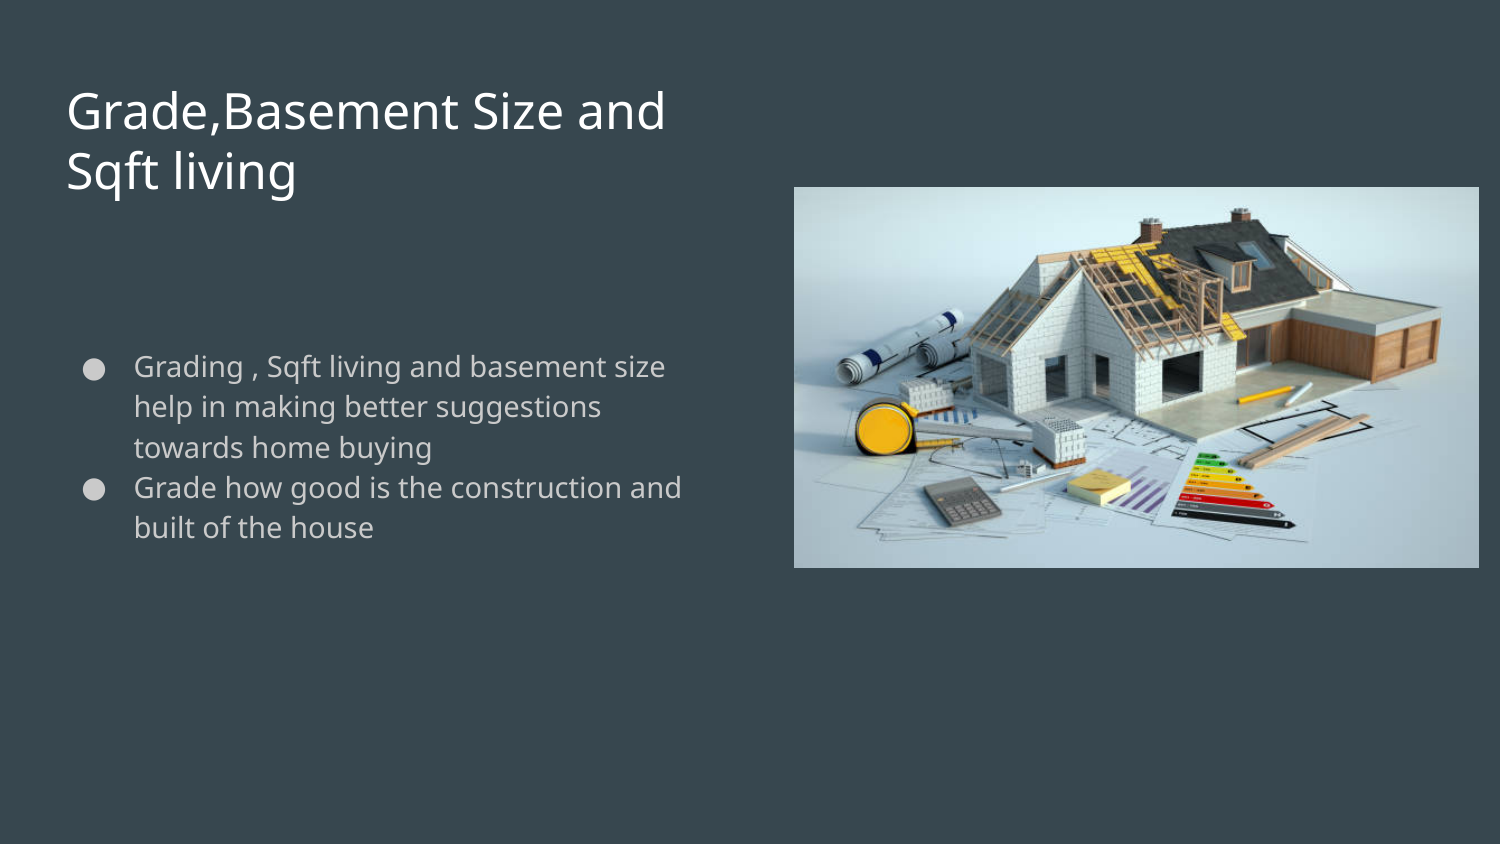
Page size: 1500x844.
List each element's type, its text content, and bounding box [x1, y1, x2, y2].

picture [794, 187, 1480, 568]
subtitle Grading , Sqft living and basement size help in making better suggestions towards home buying Grade how good is the construction and built of the house [43, 328, 708, 688]
title Grade,Basement Size and Sqft living [51, 23, 715, 216]
